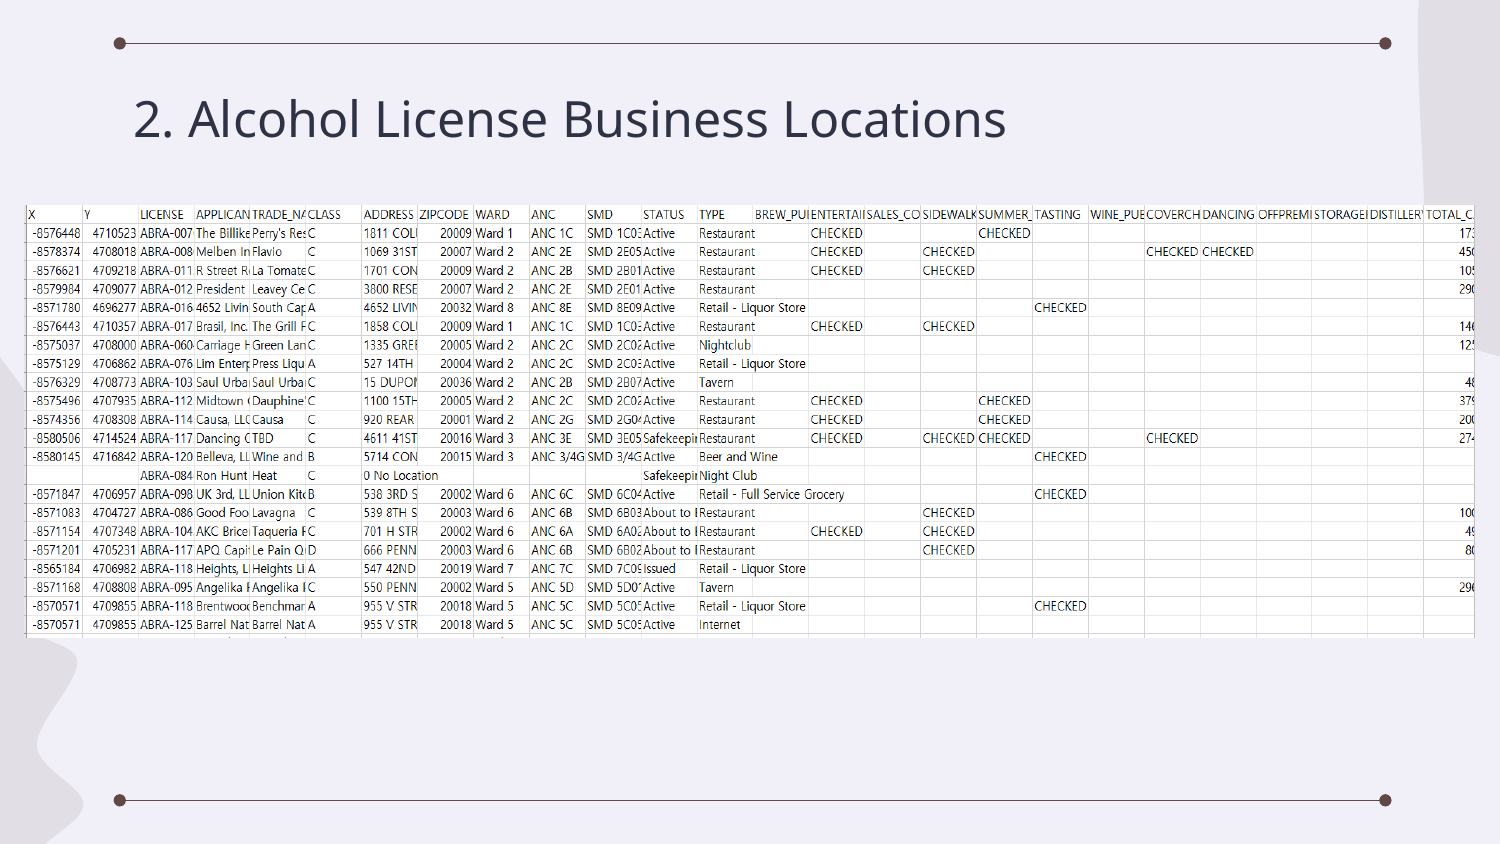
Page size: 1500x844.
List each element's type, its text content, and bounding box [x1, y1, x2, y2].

picture [24, 205, 1476, 639]
title 2. Alcohol License Business Locations [118, 72, 1382, 167]
